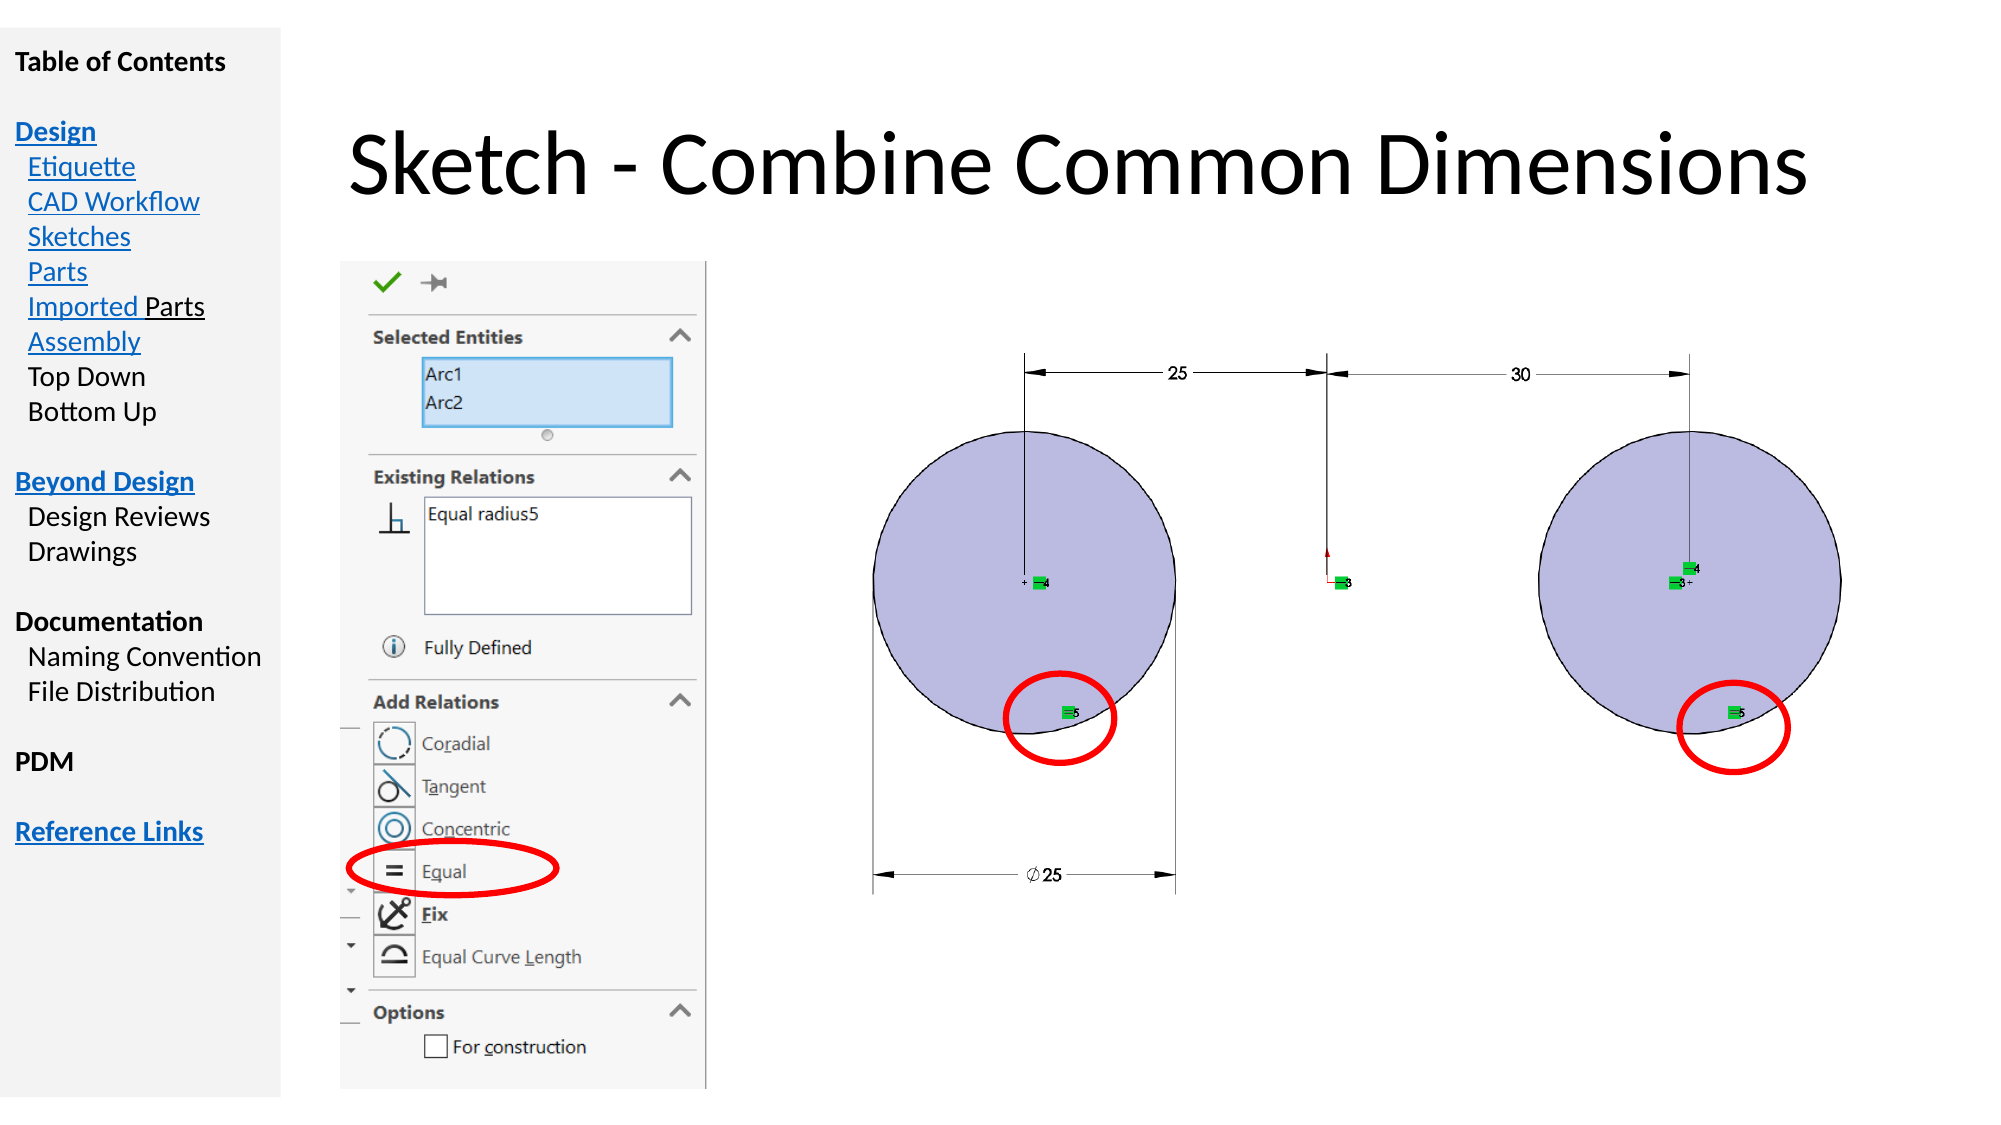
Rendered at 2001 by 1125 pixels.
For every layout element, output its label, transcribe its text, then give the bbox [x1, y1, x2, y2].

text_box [340, 261, 774, 1089]
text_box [790, 273, 1889, 958]
title Sketch - Combine Common Dimensions [333, 56, 1840, 274]
